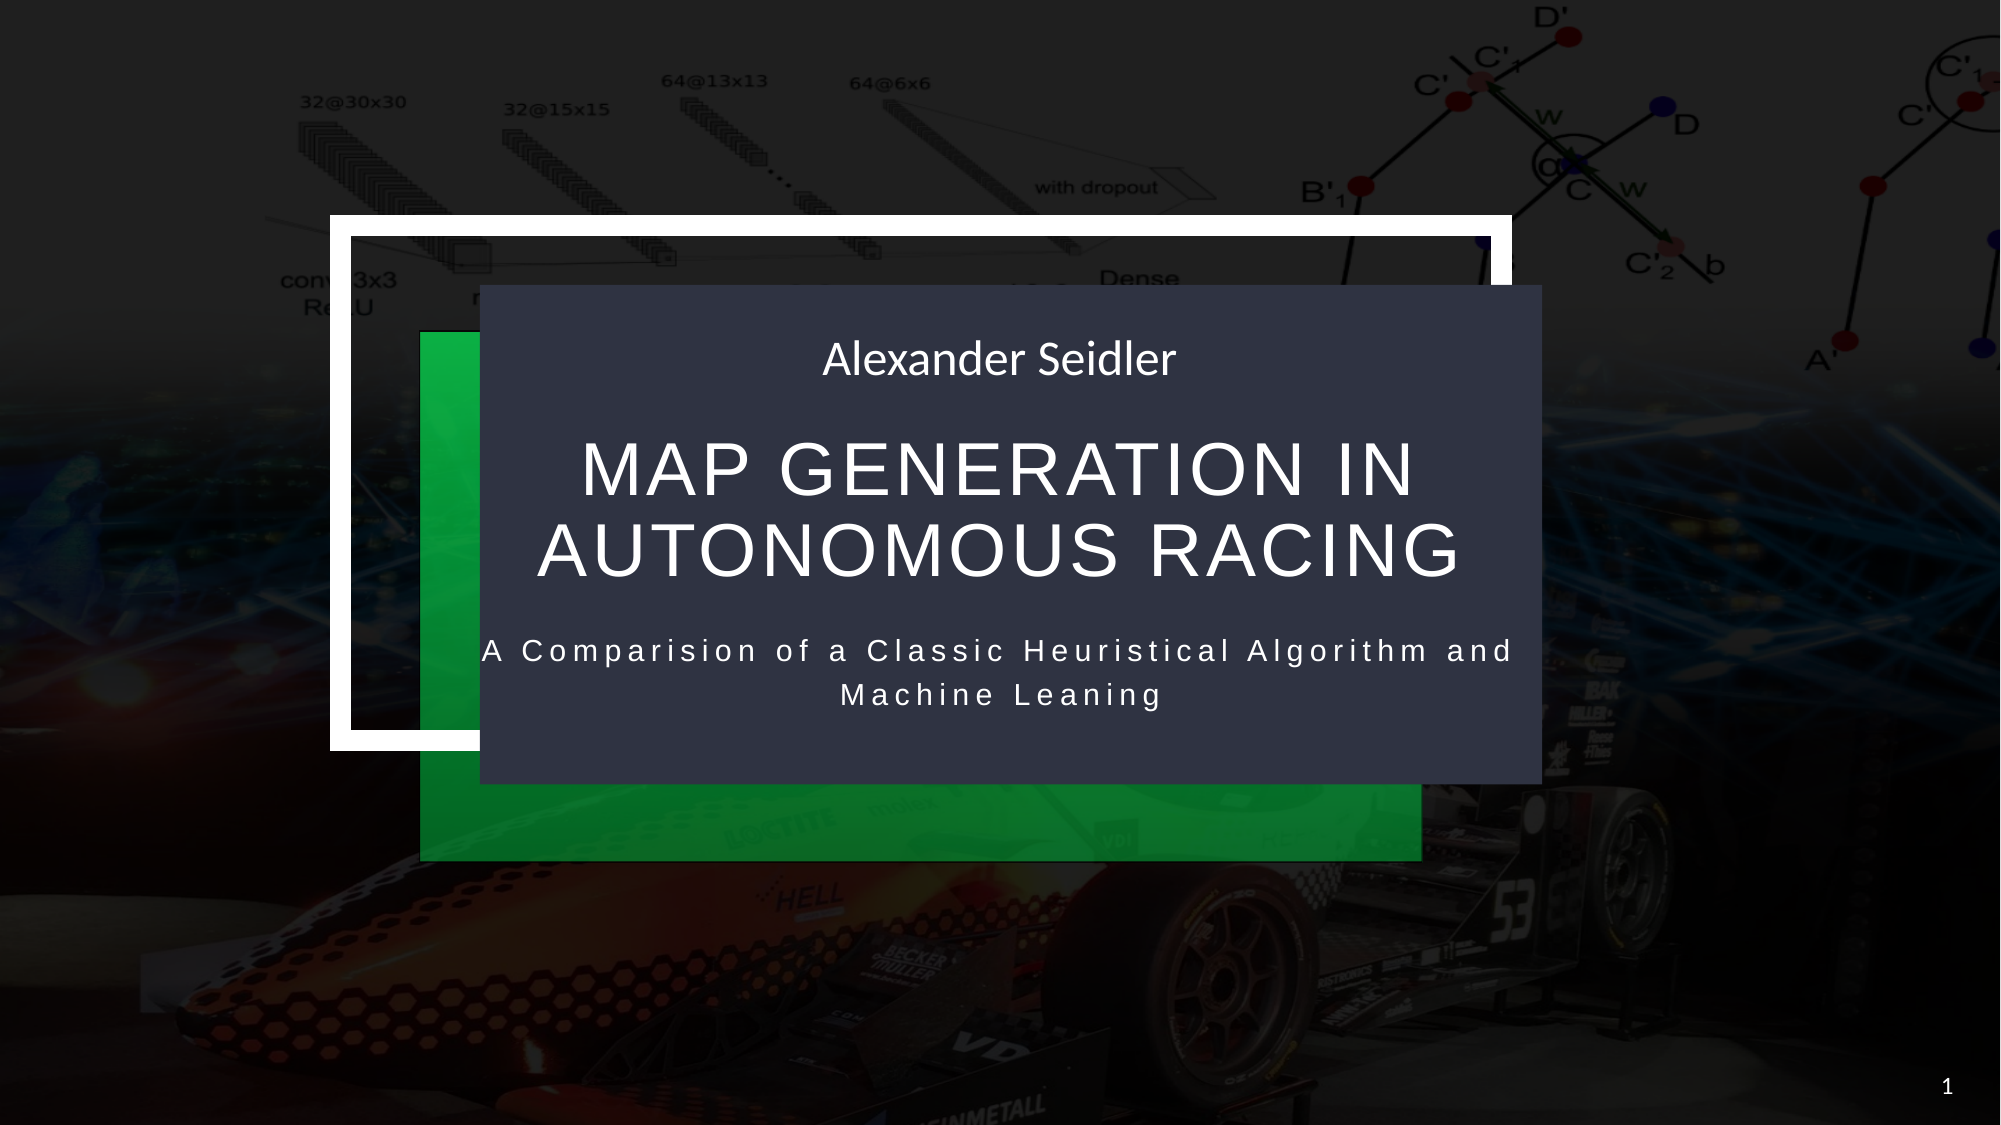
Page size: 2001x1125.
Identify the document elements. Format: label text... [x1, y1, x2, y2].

subtitle A Comparision of a Classic Heuristical Algorithm and Machine Leaning [457, 615, 1543, 761]
footer Alexander Seidler [662, 325, 1338, 385]
title Map Generation in Autonomous Racing [457, 352, 1543, 601]
slide_number 1 [1894, 1050, 2000, 1118]
picture [0, 0, 2001, 1125]
